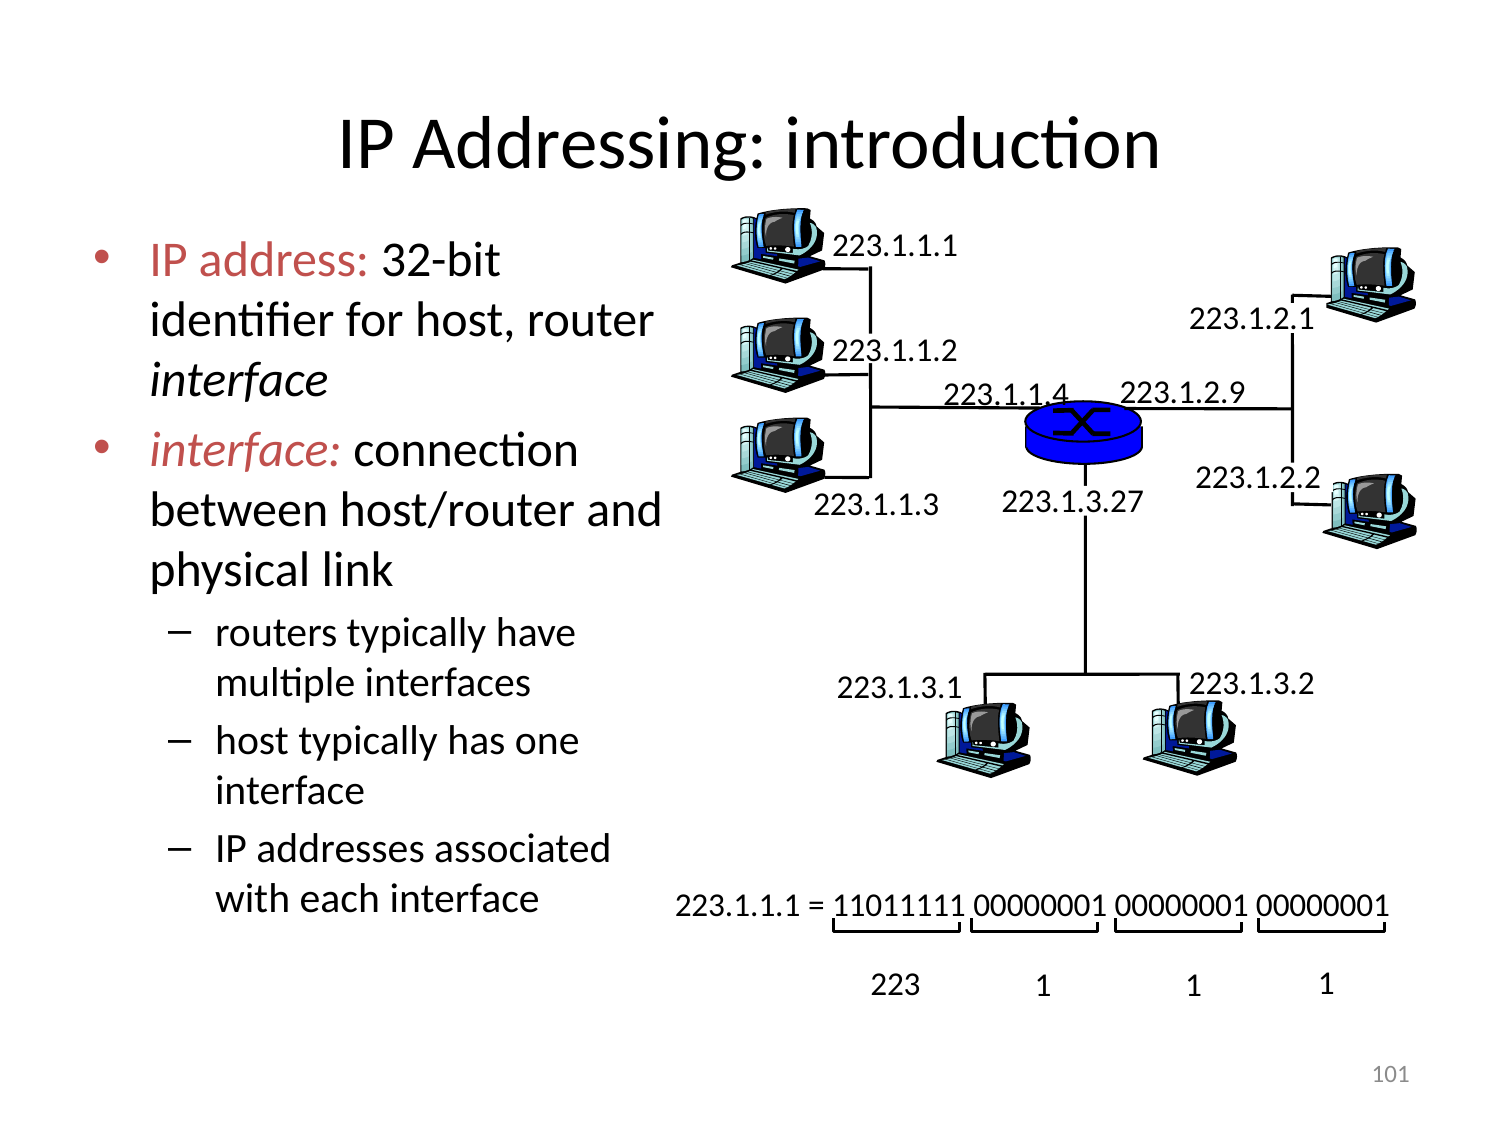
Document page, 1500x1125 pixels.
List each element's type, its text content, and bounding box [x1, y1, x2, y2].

slide_number 101 [1074, 1042, 1425, 1103]
text_box 223.1.1.1 = 11011111 00000001 00000001 00000001 [660, 876, 1406, 931]
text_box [936, 701, 1033, 779]
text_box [1024, 400, 1143, 464]
text_box [1258, 918, 1385, 932]
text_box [730, 316, 828, 394]
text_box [1321, 246, 1418, 323]
text_box 1 [1019, 955, 1067, 1011]
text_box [730, 416, 828, 494]
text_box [1172, 653, 1332, 710]
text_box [984, 471, 1161, 528]
text_box 1 [1170, 955, 1217, 1011]
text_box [1179, 447, 1338, 504]
text_box 223.1.1.3 [798, 474, 955, 530]
text_box [833, 918, 960, 932]
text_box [820, 658, 980, 715]
text_box 223.1.1.4 [928, 364, 1085, 420]
text_box 1 [1303, 953, 1350, 1009]
text_box 223.1.2.9 [1104, 362, 1261, 418]
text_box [815, 320, 975, 377]
text_box 223.1.1.1 [831, 215, 973, 270]
list IP address: 32-bit identifier for host, router interface interface: connection between host/router and physical link routers typically have multiple interfaces host typically has one interface IP addresses associated with each interface [78, 218, 685, 982]
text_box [1142, 699, 1239, 776]
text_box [1172, 288, 1332, 345]
text_box [1115, 918, 1242, 932]
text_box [730, 207, 828, 284]
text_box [1322, 472, 1419, 550]
text_box 223 [855, 954, 936, 1010]
text_box [971, 918, 1098, 932]
title IP Addressing: introduction [75, 45, 1425, 233]
